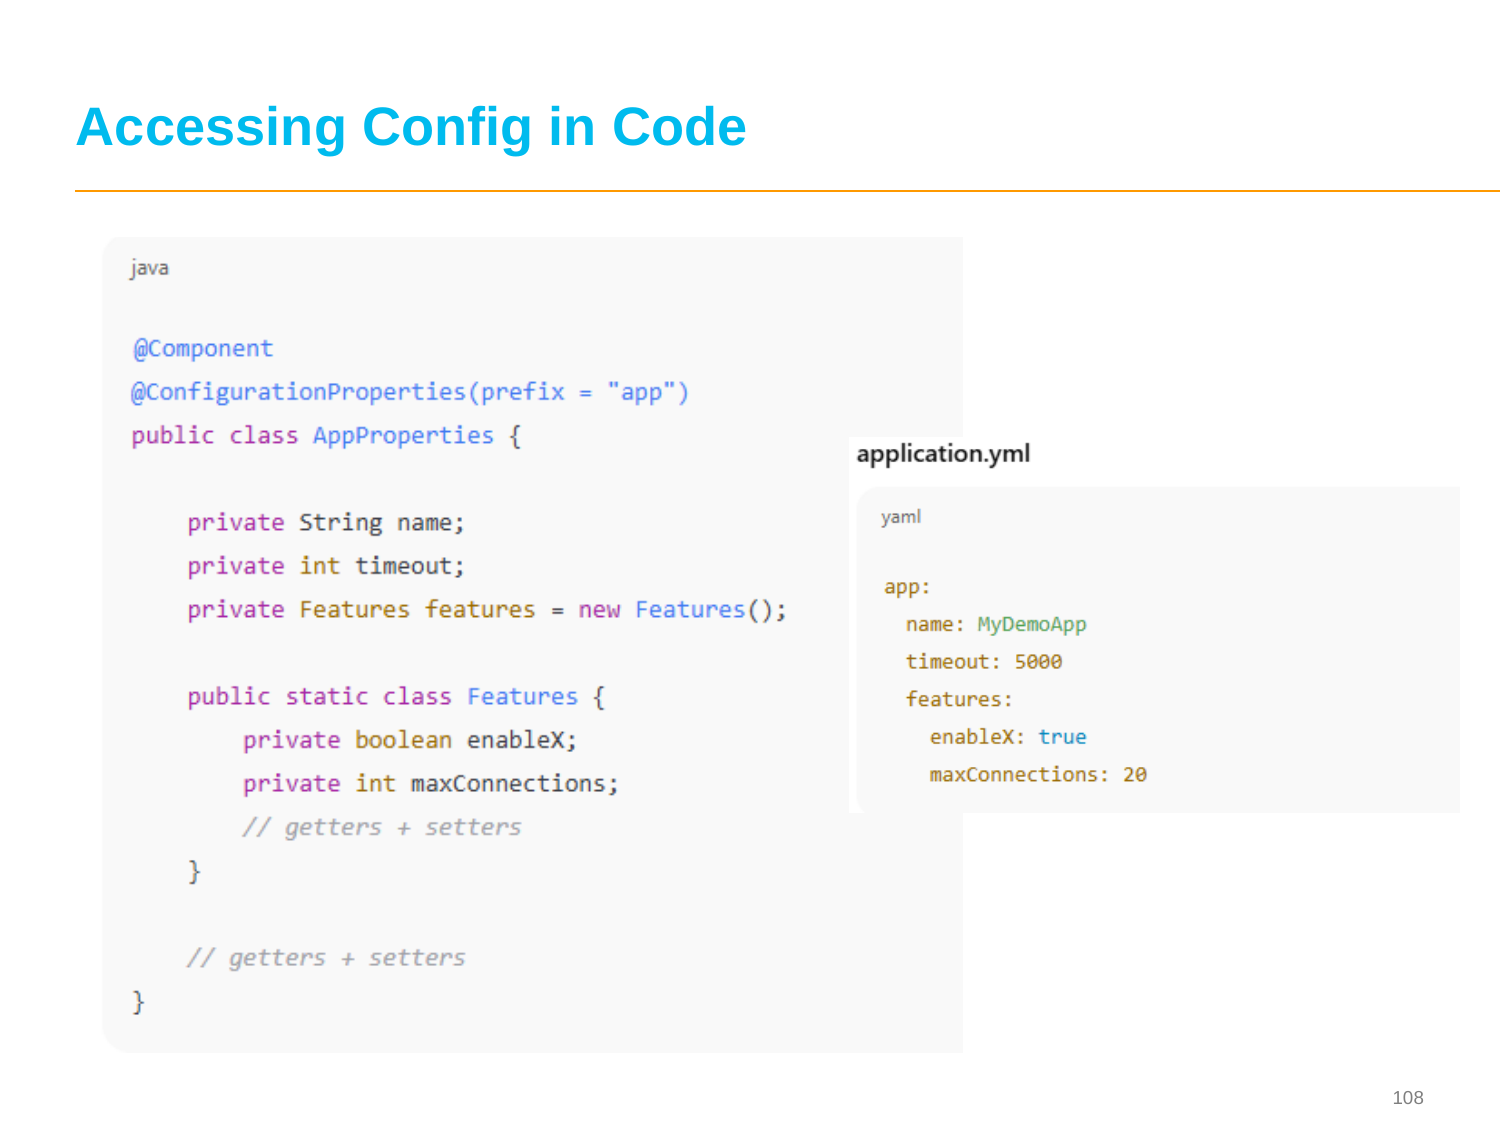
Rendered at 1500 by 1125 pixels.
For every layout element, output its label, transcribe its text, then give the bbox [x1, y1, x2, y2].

title Accessing Config in Code [75, 27, 1422, 157]
picture [99, 237, 1460, 1054]
